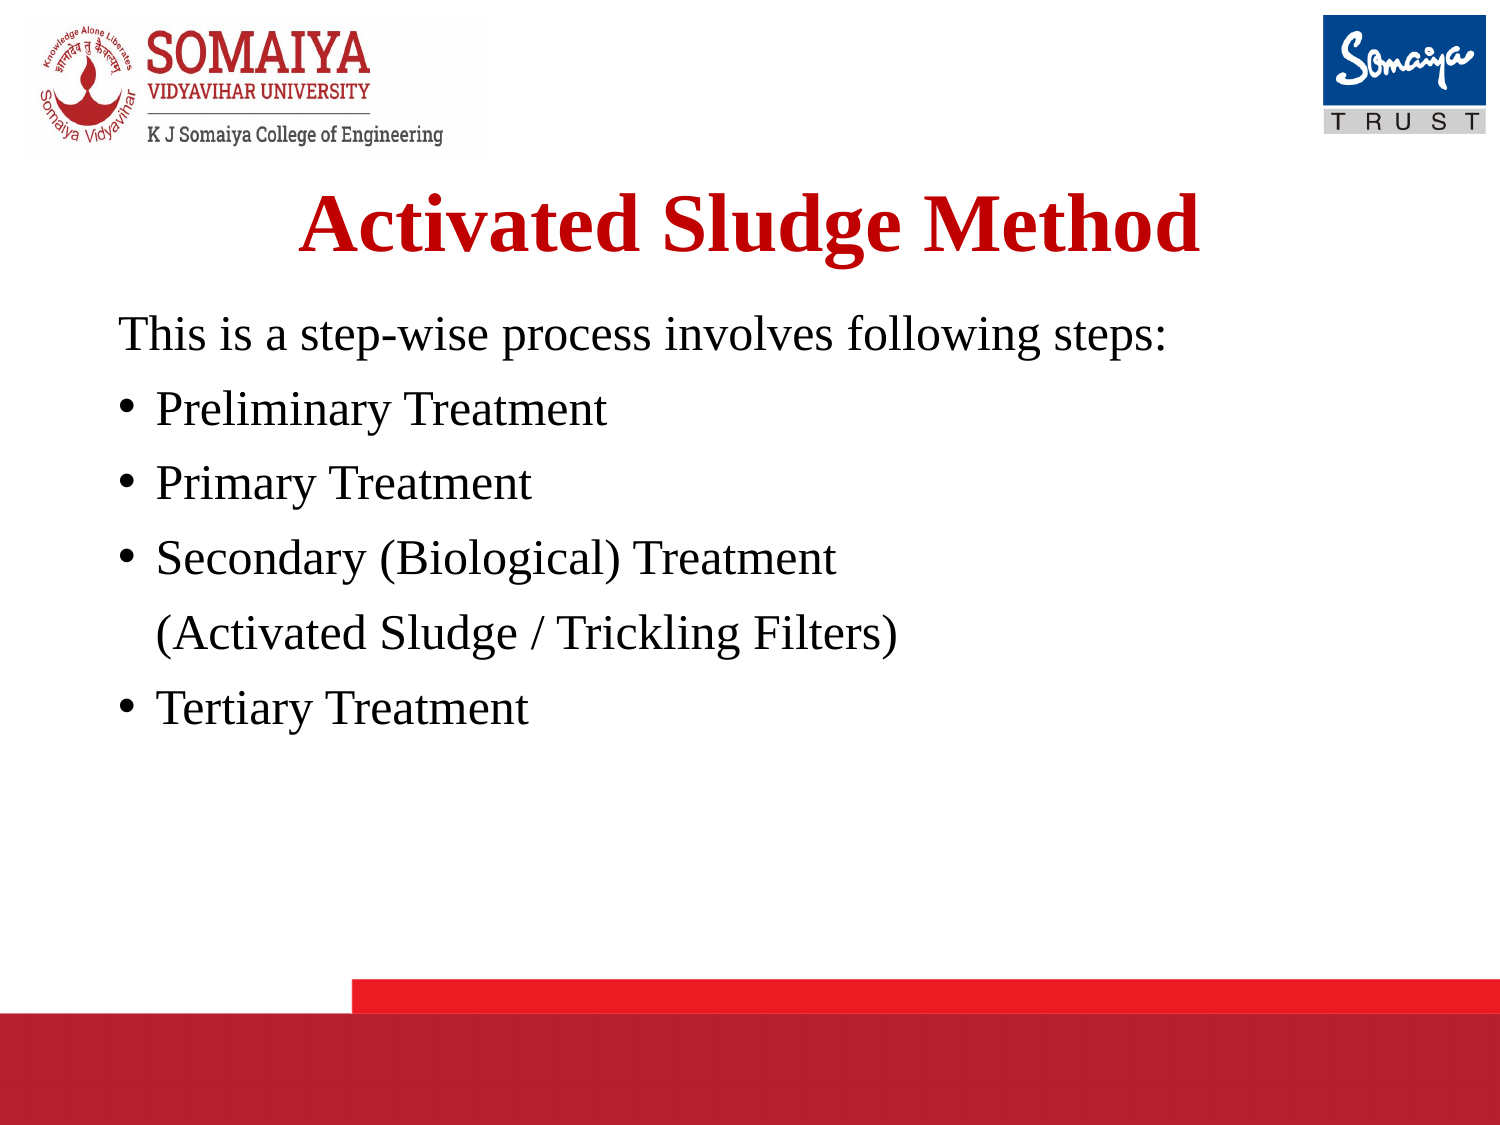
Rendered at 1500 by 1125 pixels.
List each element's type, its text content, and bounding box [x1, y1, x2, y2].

title Activated Sludge Method [103, 137, 1397, 313]
picture [0, 980, 1500, 1125]
picture [22, 15, 488, 157]
picture [1323, 15, 1486, 134]
list This is a step-wise process involves following steps: Preliminary Treatment Primary Treatment Secondary (Biological) Treatment (Activated Sludge / Trickling Filters) Tertiary Treatment [103, 313, 1397, 1014]
